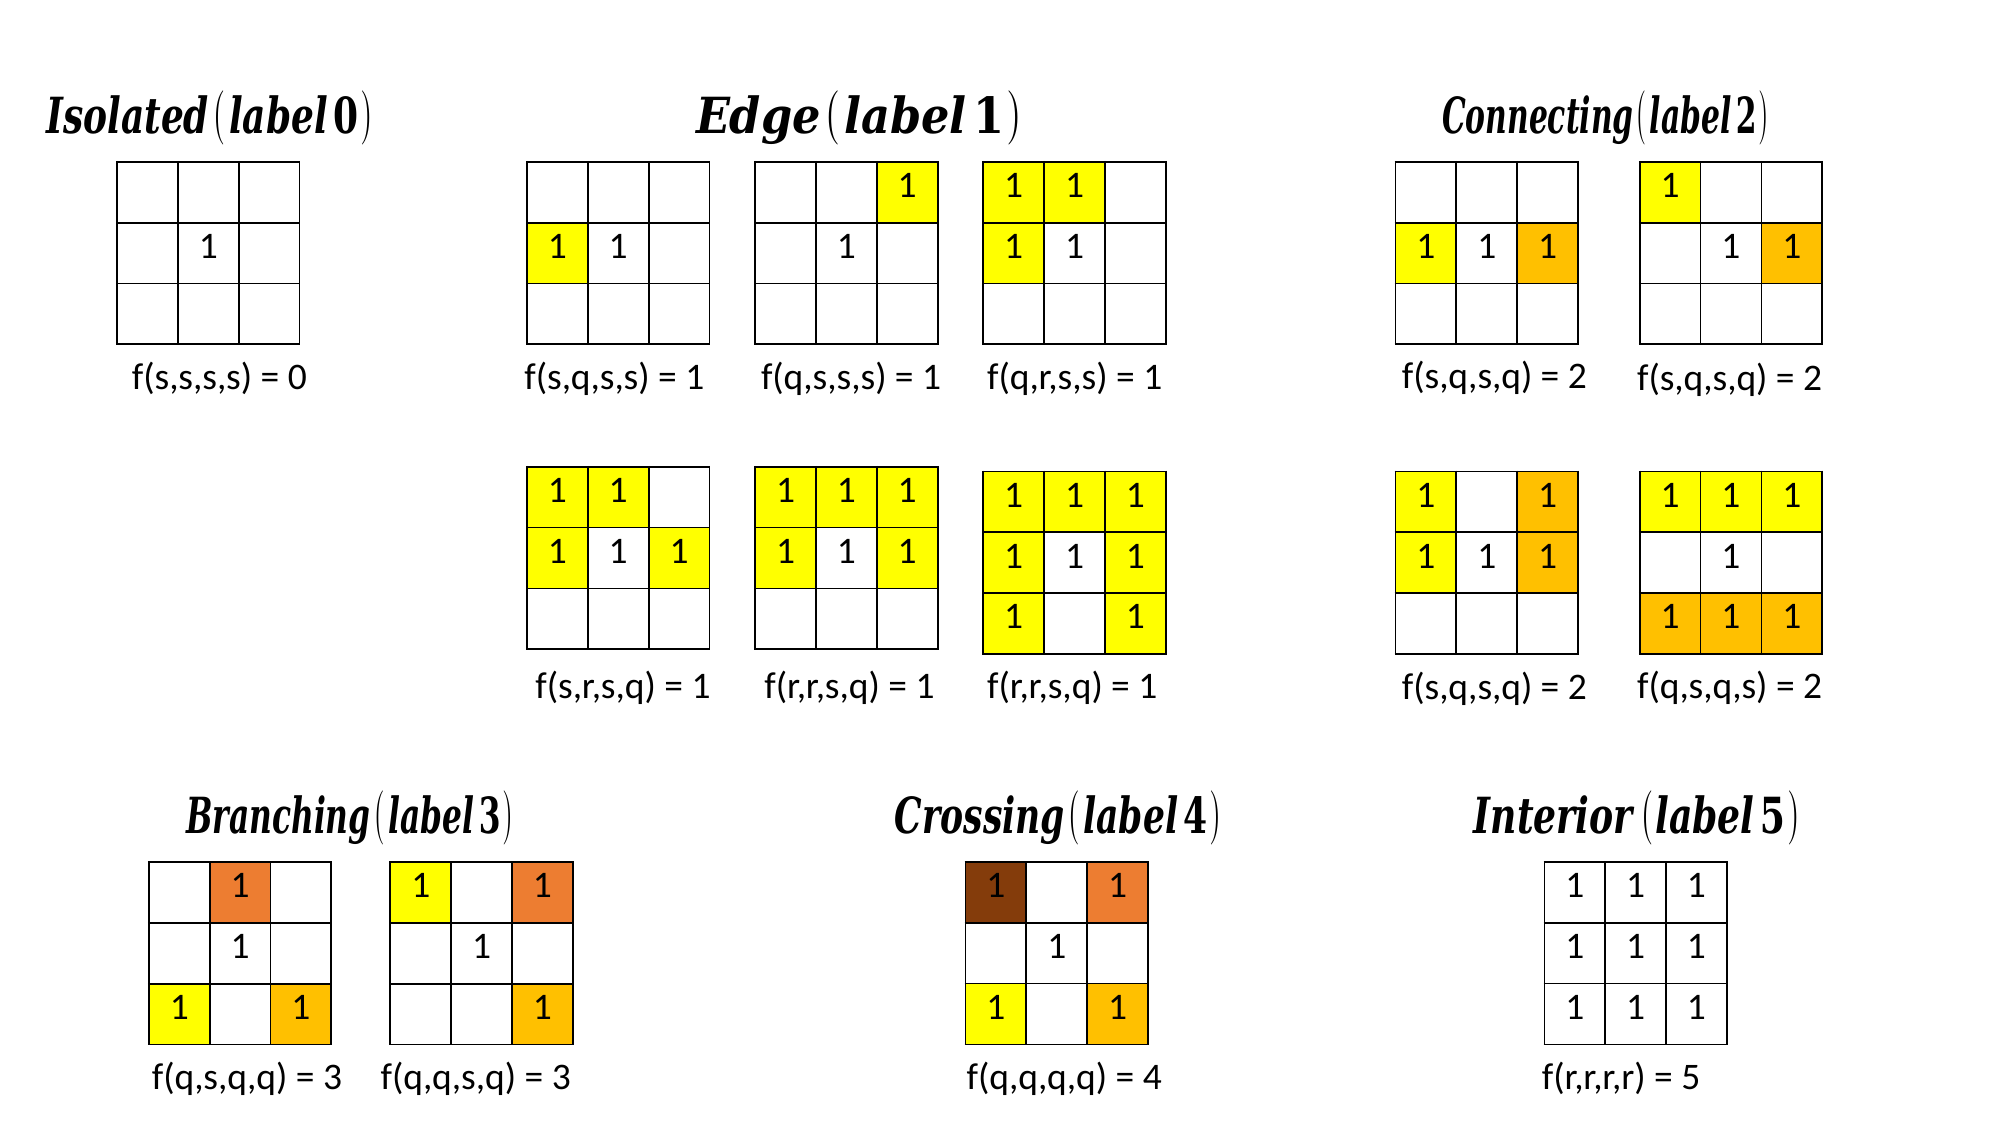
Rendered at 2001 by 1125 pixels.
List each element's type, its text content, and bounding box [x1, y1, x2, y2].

table_header 1 [1545, 863, 1604, 922]
table_header [650, 468, 709, 527]
table_header 1 [878, 163, 937, 222]
table_cell [528, 589, 587, 648]
table_header 1 [878, 468, 937, 527]
table_header 1 [1396, 472, 1455, 531]
text_box f(q,q,s,q) = 3 [365, 1044, 589, 1105]
table_cell [118, 284, 177, 343]
table_header 1 [1045, 472, 1104, 531]
table_cell [1457, 284, 1516, 343]
table_cell [1641, 224, 1700, 283]
table_cell 1 [1667, 984, 1726, 1044]
table_cell [1045, 594, 1104, 653]
table_header 1 [513, 863, 572, 922]
table_header 1 [1106, 472, 1165, 531]
table_header 1 [1641, 163, 1700, 222]
table_cell [211, 985, 270, 1044]
table_cell 1 [1045, 533, 1104, 592]
table_cell 1 [1106, 594, 1165, 653]
table_header [1396, 163, 1455, 222]
table_cell 1 [1606, 984, 1665, 1044]
table_header 1 [391, 863, 450, 922]
table_cell 1 [1641, 594, 1700, 653]
text_box f(r,r,s,q) = 1 [972, 653, 1190, 714]
table_cell 1 [1027, 924, 1086, 983]
table_cell 1 [966, 984, 1025, 1044]
table_header [817, 163, 876, 222]
table_cell 1 [528, 528, 587, 588]
table_cell 1 [1762, 224, 1821, 283]
table_header 1 [984, 472, 1043, 531]
table_cell [271, 924, 330, 983]
table_header [1457, 163, 1516, 222]
table_header [1701, 163, 1761, 222]
table_header [1106, 163, 1165, 222]
table_cell 1 [984, 594, 1043, 653]
table_cell [1518, 284, 1577, 343]
table_cell 1 [1396, 224, 1455, 283]
table_cell [589, 589, 648, 648]
table_cell [1106, 284, 1165, 343]
table_cell [1518, 594, 1577, 653]
table_header [150, 863, 209, 922]
table_cell 1 [1701, 533, 1761, 592]
table_header [589, 163, 648, 222]
table_header 1 [1088, 863, 1147, 922]
table_cell [1641, 284, 1700, 343]
text_box f(r,r,r,r) = 5 [1527, 1044, 1745, 1105]
table_cell 1 [211, 924, 270, 983]
table_cell [391, 924, 450, 983]
table_cell [1762, 284, 1821, 343]
table_cell 1 [1762, 594, 1821, 653]
table_cell 1 [817, 528, 876, 588]
table_cell [1641, 533, 1700, 592]
table_cell 1 [528, 224, 587, 283]
text_box f(q,q,q,q) = 4 [951, 1044, 1183, 1105]
table_cell [452, 985, 511, 1044]
table_cell [756, 284, 815, 343]
table_cell 1 [878, 528, 937, 588]
table_cell 1 [1606, 924, 1665, 983]
table_cell 1 [513, 985, 572, 1044]
table_cell [756, 589, 815, 648]
table_cell 1 [271, 985, 330, 1044]
table_header 1 [1762, 472, 1821, 531]
text_box f(q,s,q,s) = 2 [1622, 653, 1840, 714]
text_box f(q,s,q,q) = 3 [137, 1044, 365, 1105]
table_header 1 [1641, 472, 1700, 531]
table_header [240, 163, 299, 222]
table_cell [1701, 284, 1761, 343]
text_box f(s,r,s,q) = 1 [520, 653, 738, 714]
table_cell [878, 589, 937, 648]
table_header 1 [1606, 863, 1665, 922]
text_box f(r,r,s,q) = 1 [749, 653, 967, 714]
table_cell [650, 224, 709, 283]
table_cell [878, 284, 937, 343]
table_cell 1 [589, 528, 648, 588]
table_cell [817, 589, 876, 648]
table_cell [1396, 594, 1455, 653]
table_header 1 [1518, 472, 1577, 531]
table_cell [391, 985, 450, 1044]
table_cell 1 [984, 224, 1043, 283]
table_cell 1 [1701, 594, 1761, 653]
table_header [179, 163, 238, 222]
table_cell 1 [817, 224, 876, 283]
text_box f(q,r,s,s) = 1 [972, 344, 1190, 405]
table_cell [984, 284, 1043, 343]
table_cell [150, 924, 209, 983]
table_cell 1 [1545, 984, 1604, 1044]
table_cell [1457, 594, 1516, 653]
table_header [1027, 863, 1086, 922]
table_header 1 [966, 863, 1025, 922]
table_header 1 [1667, 863, 1726, 922]
table_cell 1 [179, 224, 238, 283]
table_cell [966, 924, 1025, 983]
text_box f(s,q,s,s) = 1 [509, 344, 727, 404]
table_cell [650, 589, 709, 648]
table_cell 1 [1106, 533, 1165, 592]
table_header [756, 163, 815, 222]
table_cell [1045, 284, 1104, 343]
table_header 1 [589, 468, 648, 527]
table_cell 1 [1545, 924, 1604, 983]
text_box f(s,q,s,q) = 2 [1387, 343, 1605, 404]
table_cell [513, 924, 572, 983]
table_cell [240, 284, 299, 343]
table_cell [1088, 924, 1147, 983]
table_cell 1 [1045, 224, 1104, 283]
table_cell 1 [1457, 224, 1516, 283]
table_cell [179, 284, 238, 343]
table_cell [878, 224, 937, 283]
table_cell 1 [589, 224, 648, 283]
table_header [118, 163, 177, 222]
table_header [1457, 472, 1516, 531]
table_header 1 [528, 468, 587, 527]
table_cell [817, 284, 876, 343]
table_header 1 [817, 468, 876, 527]
table_cell [756, 224, 815, 283]
table_cell 1 [650, 528, 709, 588]
table_header 1 [1701, 472, 1761, 531]
table_cell 1 [984, 533, 1043, 592]
table_cell 1 [1701, 224, 1761, 283]
text_box f(q,s,s,s) = 1 [746, 344, 964, 404]
table_cell [1396, 284, 1455, 343]
table_cell 1 [1088, 984, 1147, 1044]
table_cell 1 [1396, 533, 1455, 592]
table_cell 1 [1518, 224, 1577, 283]
table_cell [240, 224, 299, 283]
table_cell 1 [1667, 924, 1726, 983]
table_cell 1 [150, 985, 209, 1044]
table_header [271, 863, 330, 922]
table_cell 1 [452, 924, 511, 983]
table_cell [528, 284, 587, 343]
text_box f(s,s,s,s) = 0 [117, 344, 335, 404]
table_cell 1 [1518, 533, 1577, 592]
table_cell [1027, 984, 1086, 1044]
table_cell [1762, 533, 1821, 592]
table_header 1 [756, 468, 815, 527]
table_header 1 [1045, 163, 1104, 222]
table_cell [589, 284, 648, 343]
table_header [1518, 163, 1577, 222]
table_cell [118, 224, 177, 283]
table_header [528, 163, 587, 222]
table_header [1762, 163, 1821, 222]
table_header 1 [984, 163, 1043, 222]
table_header [650, 163, 709, 222]
table_header 1 [211, 863, 270, 922]
table_cell [650, 284, 709, 343]
table_cell 1 [1457, 533, 1516, 592]
table_cell 1 [756, 528, 815, 588]
table_cell [1106, 224, 1165, 283]
text_box f(s,q,s,q) = 2 [1387, 654, 1605, 715]
text_box f(s,q,s,q) = 2 [1622, 345, 1840, 405]
table_header [452, 863, 511, 922]
